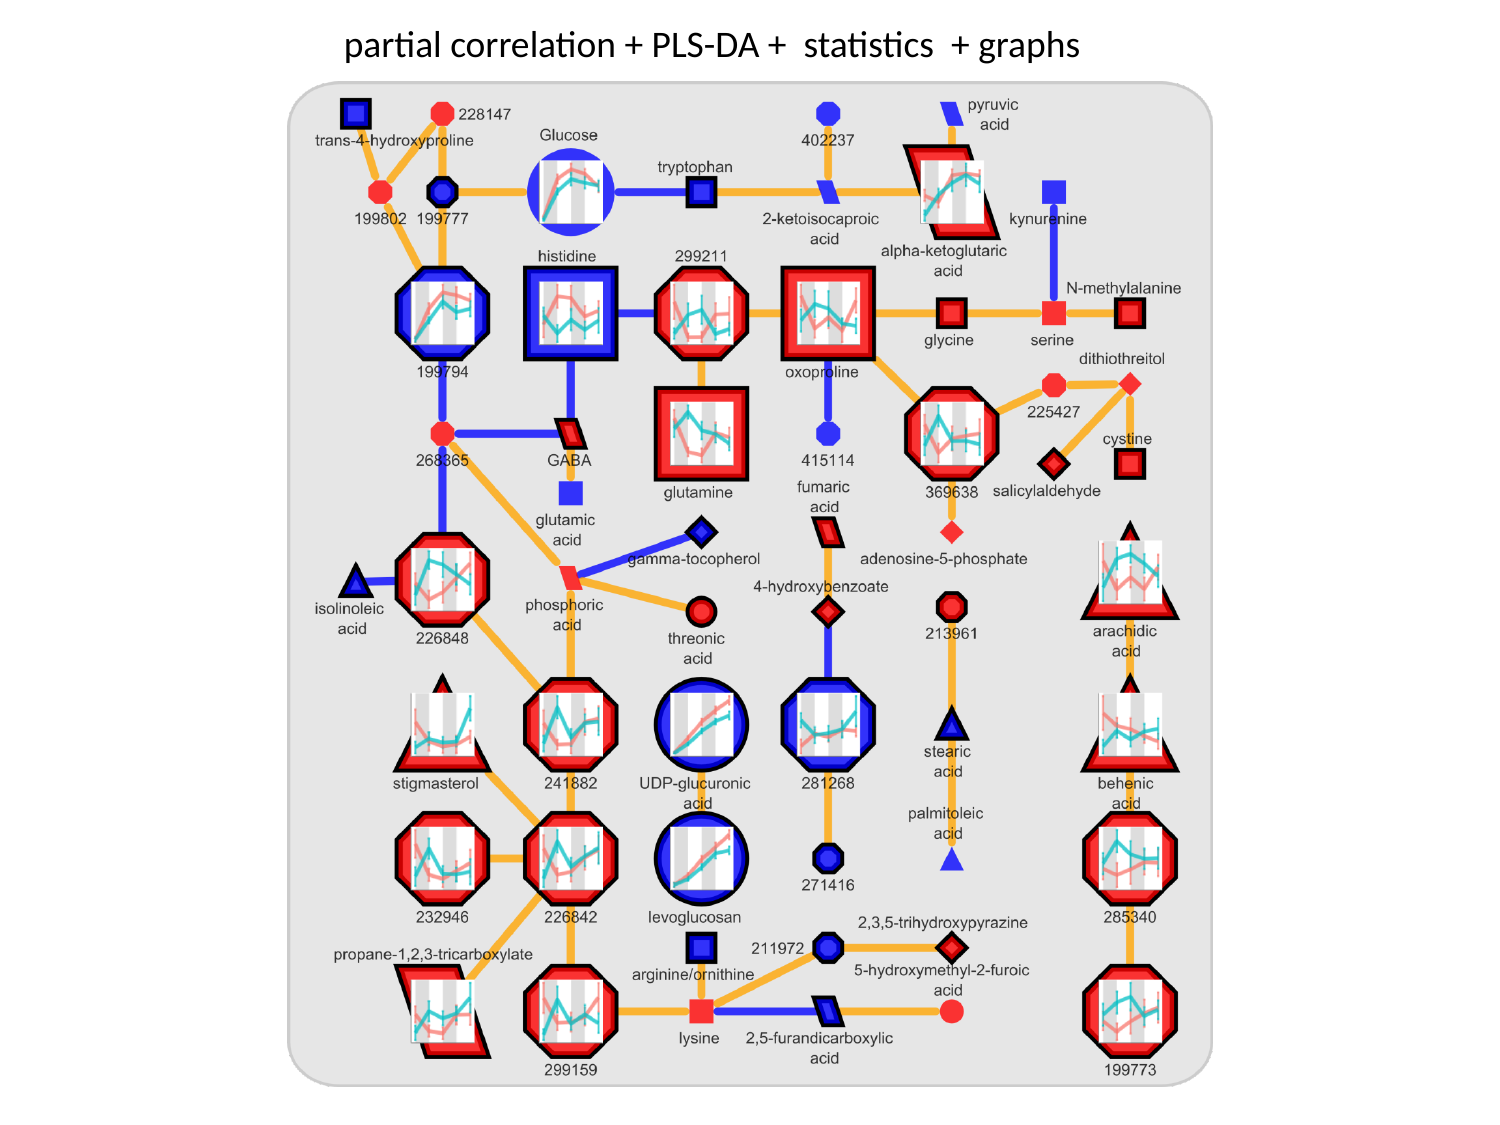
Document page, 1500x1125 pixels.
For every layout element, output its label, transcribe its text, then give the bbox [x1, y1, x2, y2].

text_box partial correlation + PLS-DA + statistics + graphs [12, 12, 1413, 73]
picture [287, 81, 1213, 1087]
